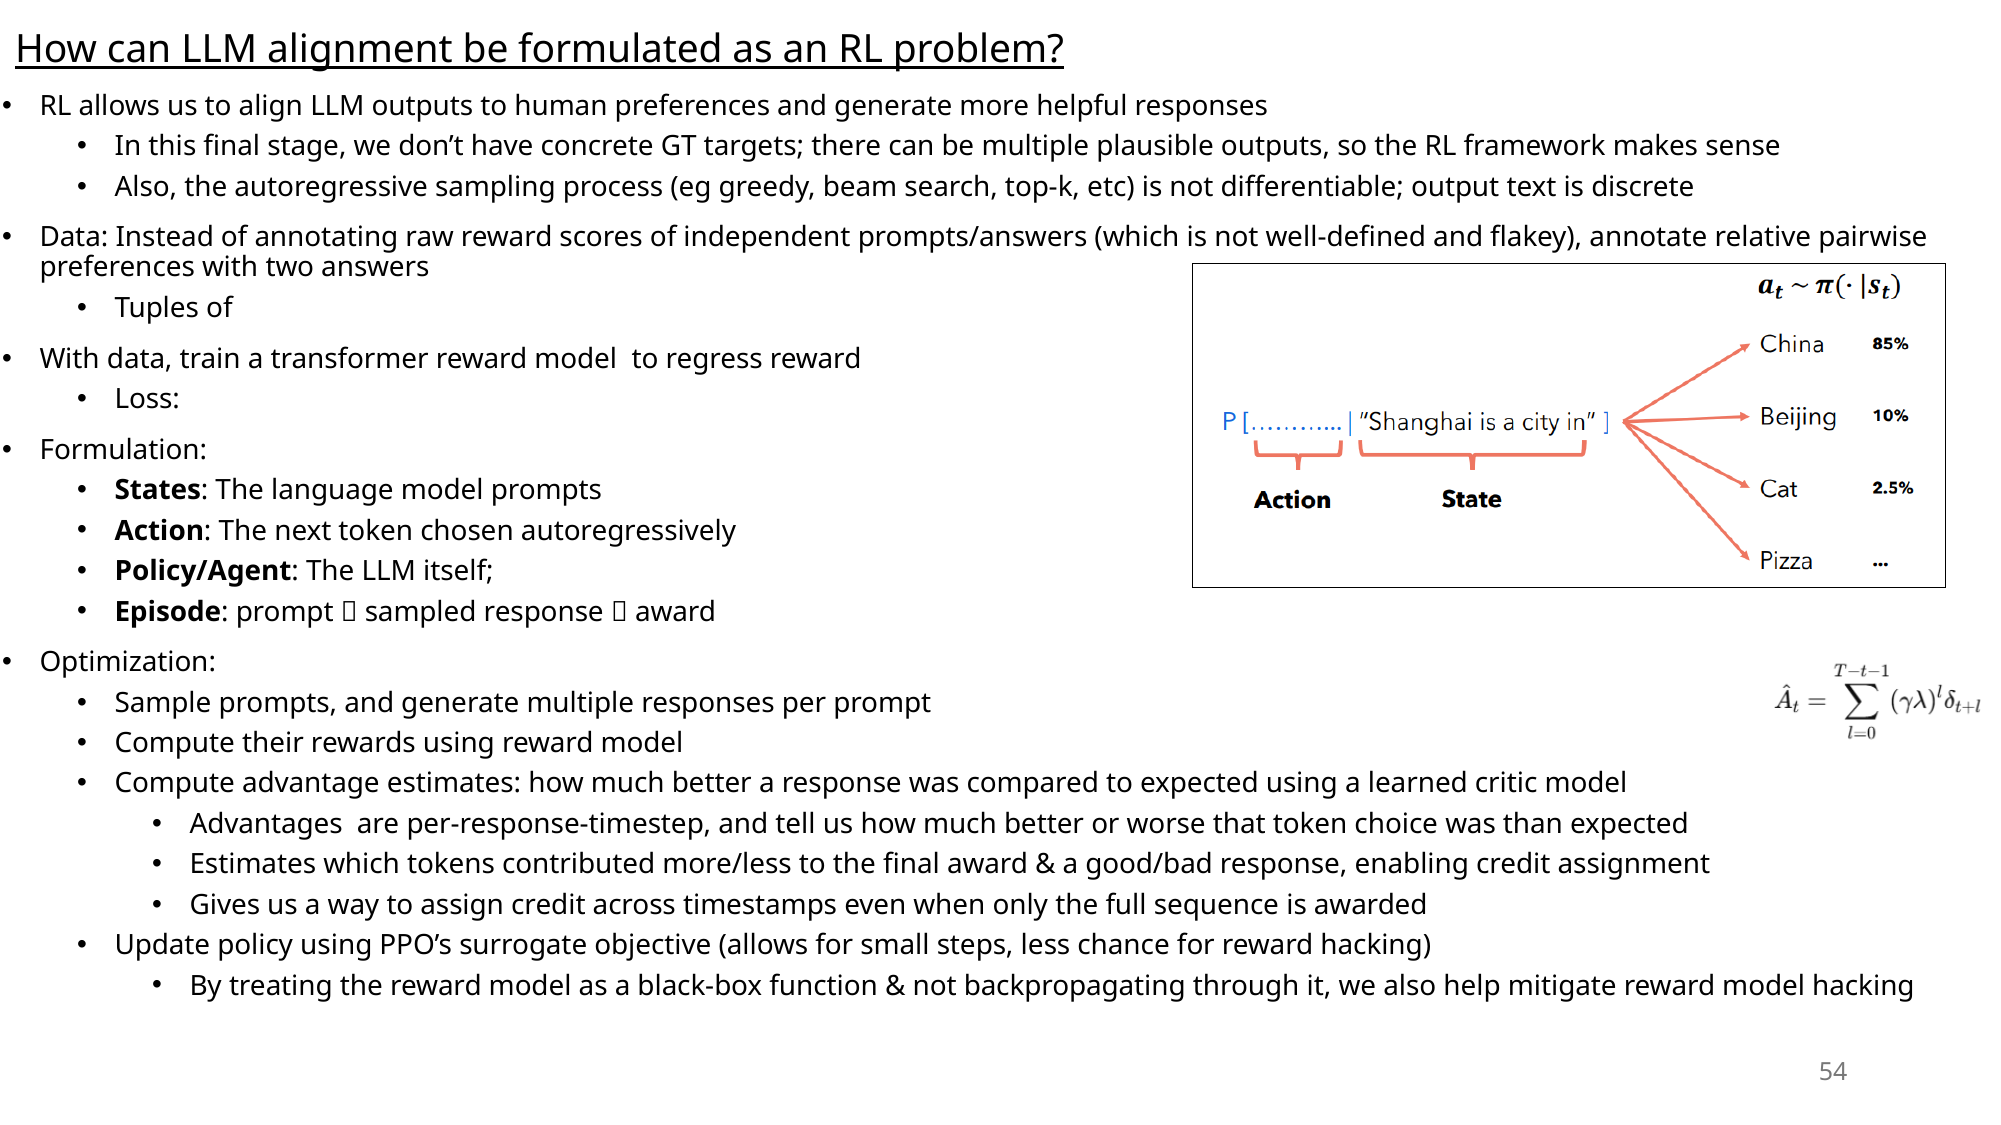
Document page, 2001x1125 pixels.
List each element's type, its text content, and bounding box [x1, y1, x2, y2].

picture [1192, 262, 1947, 588]
picture [1771, 648, 1988, 748]
title How can LLM alignment be formulated as an RL problem? [0, 0, 1682, 112]
slide_number 54 [1412, 1042, 1863, 1103]
